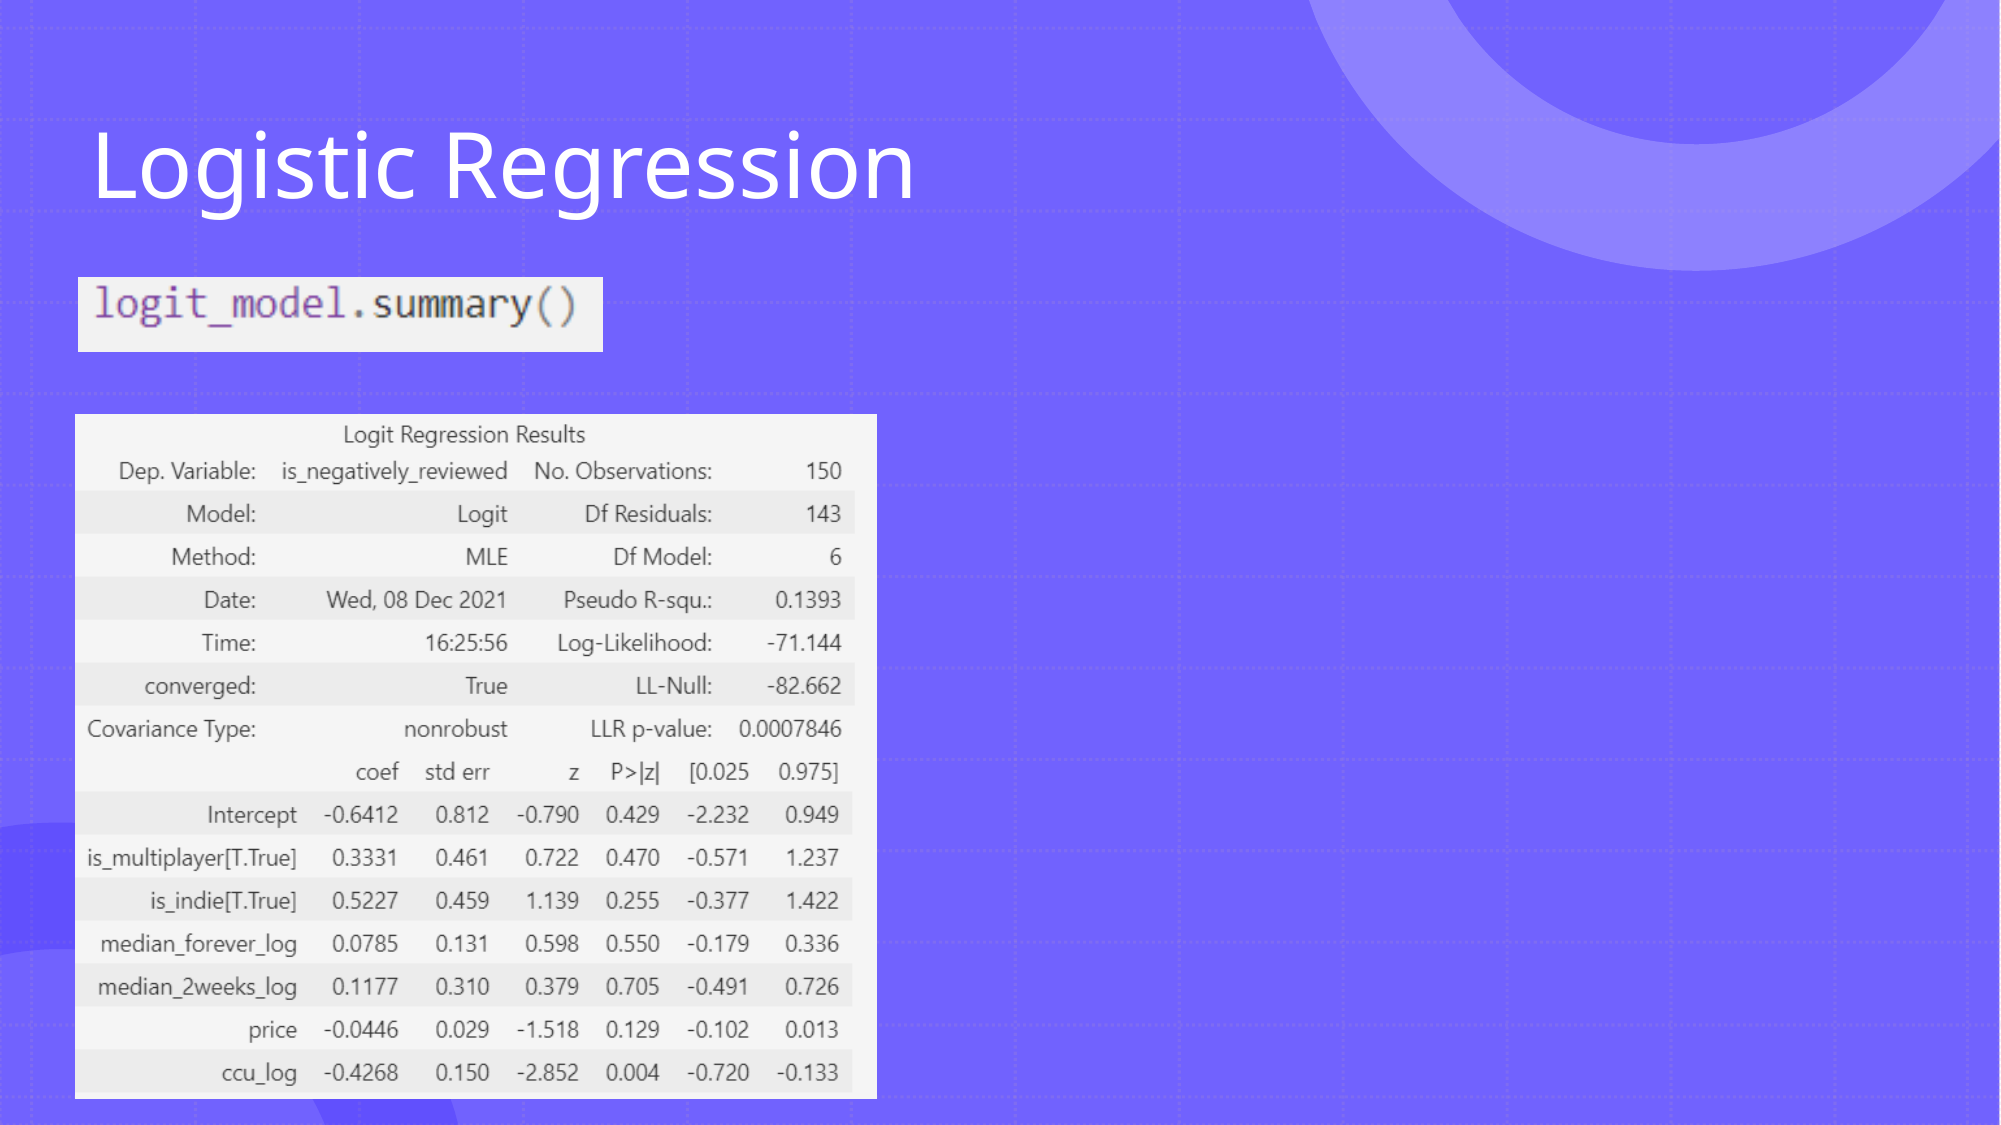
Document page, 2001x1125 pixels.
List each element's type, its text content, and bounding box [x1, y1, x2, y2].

title Logistic Regression [75, 59, 1834, 278]
picture [74, 414, 877, 1099]
picture [78, 277, 603, 352]
